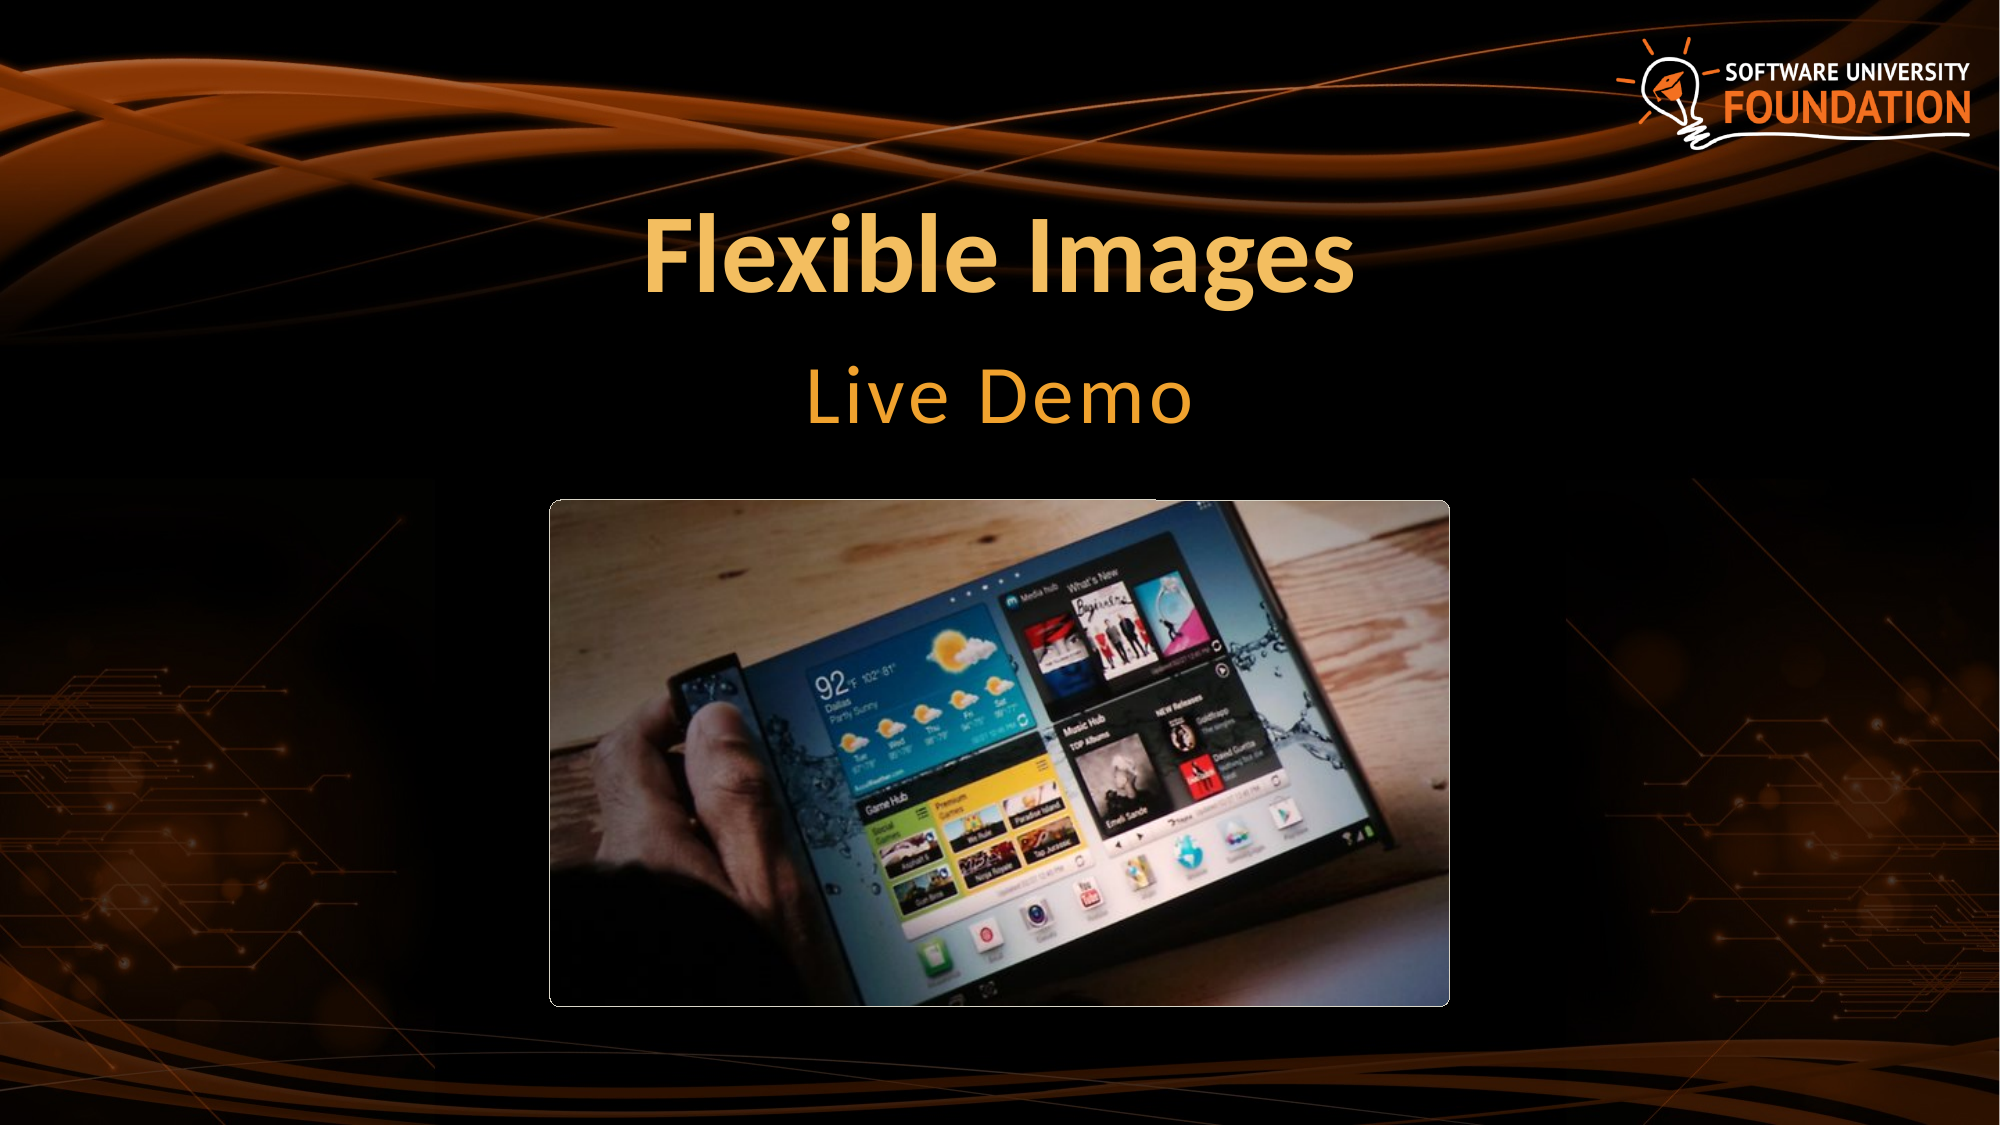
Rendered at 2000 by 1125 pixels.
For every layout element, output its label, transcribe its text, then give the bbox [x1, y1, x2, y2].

subtitle Live Demo [349, 329, 1650, 448]
title Flexible Images [349, 188, 1650, 323]
picture [0, 0, 2000, 1125]
